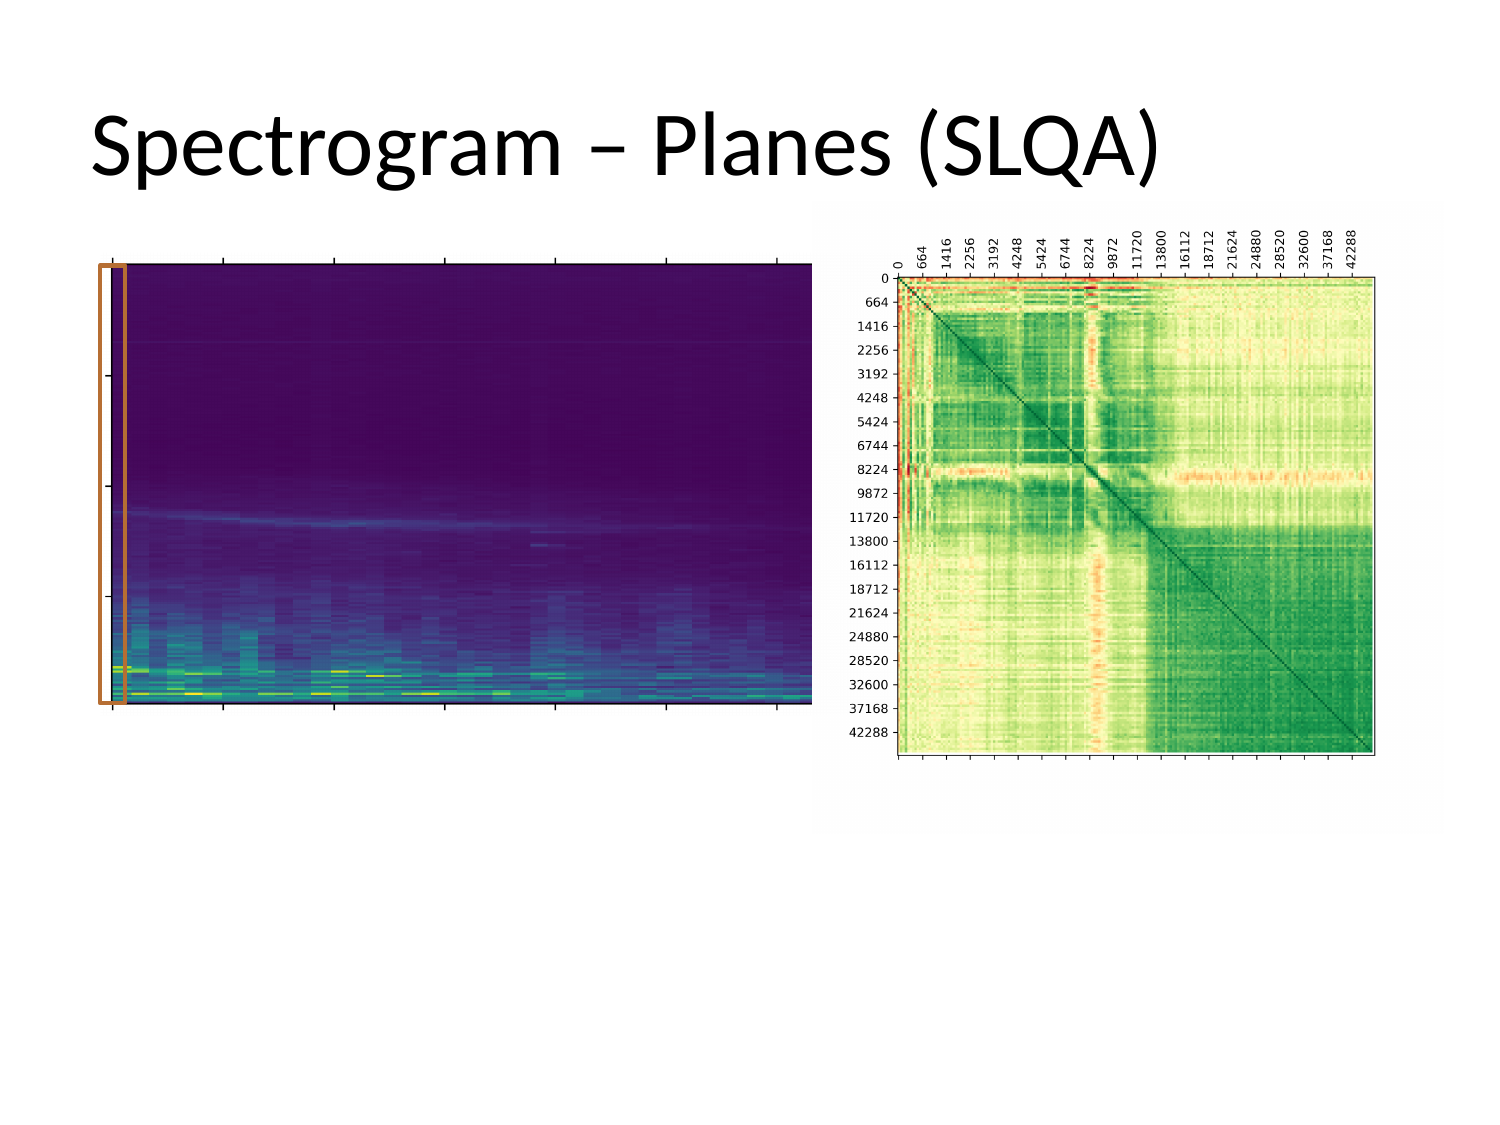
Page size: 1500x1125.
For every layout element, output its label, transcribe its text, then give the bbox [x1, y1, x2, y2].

title Spectrogram – Planes (SLQA) [75, 45, 1425, 233]
picture [99, 201, 1444, 834]
